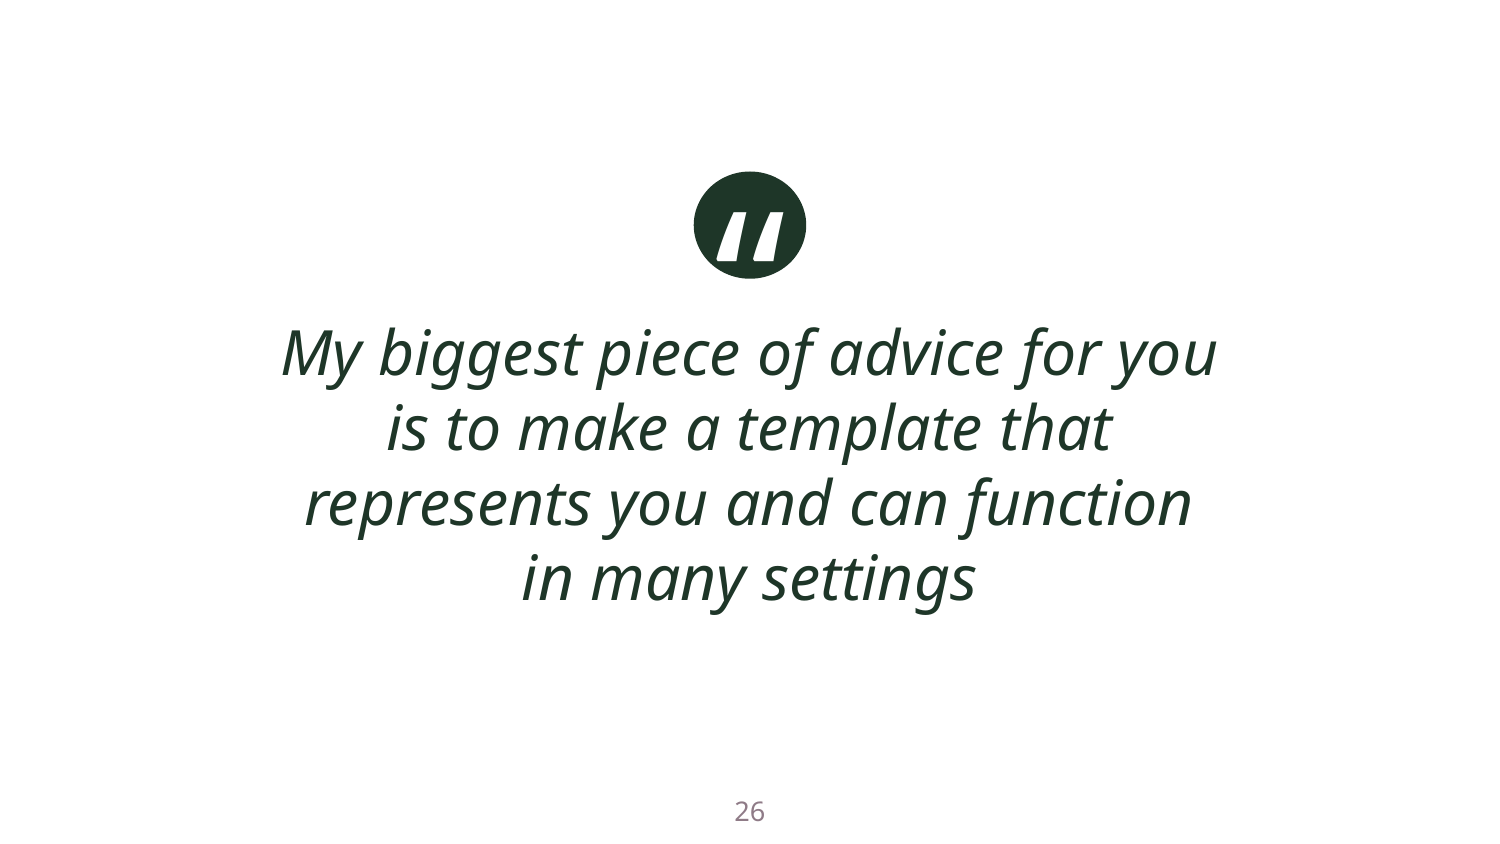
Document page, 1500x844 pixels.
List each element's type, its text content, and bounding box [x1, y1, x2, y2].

list My biggest piece of advice for you is to make a template that represents you and can function in many settings [255, 298, 1245, 433]
slide_number 26 [705, 779, 795, 844]
